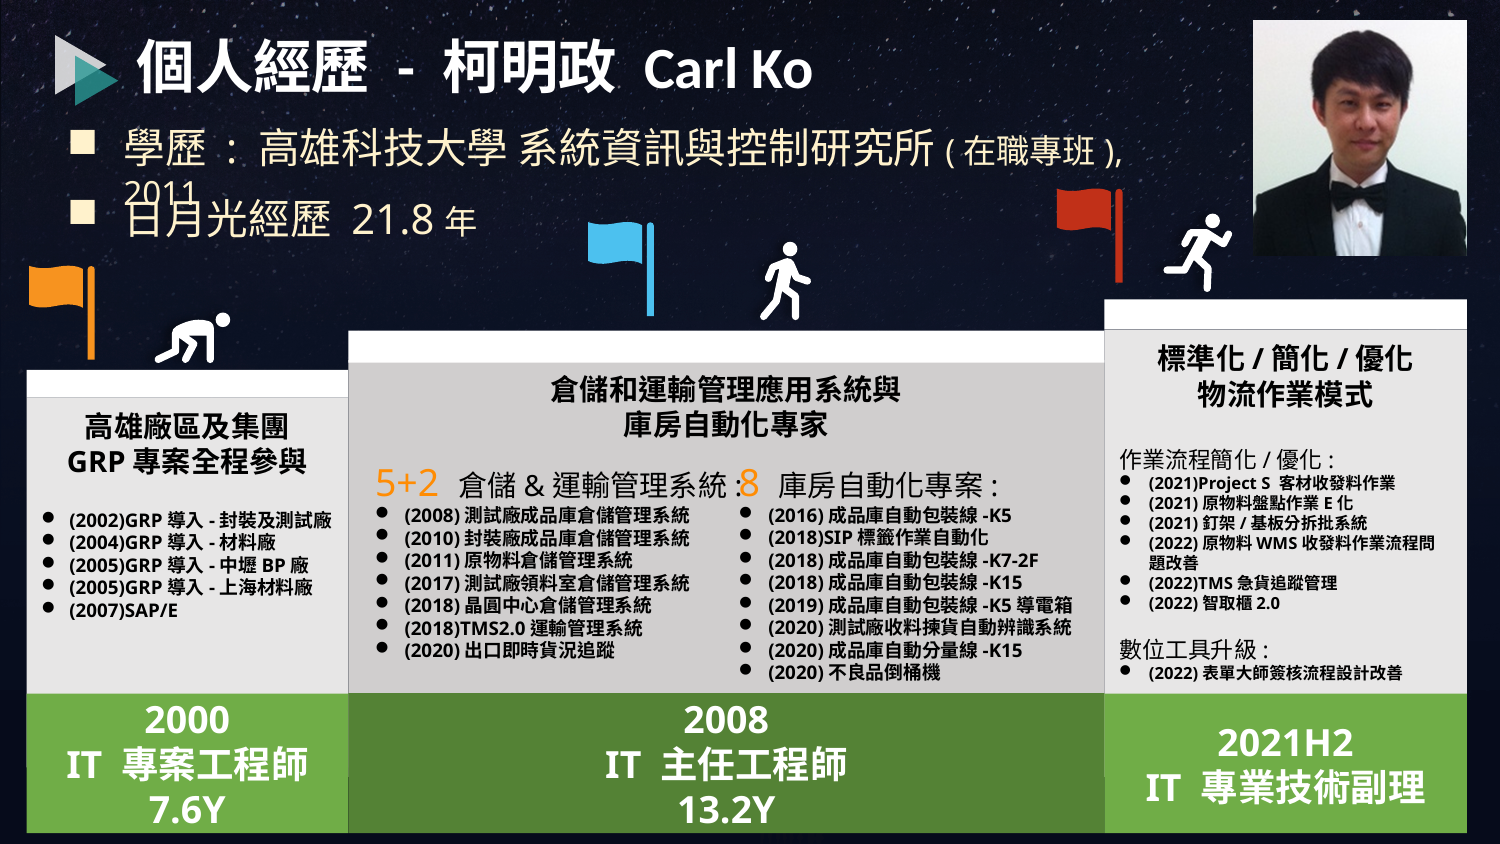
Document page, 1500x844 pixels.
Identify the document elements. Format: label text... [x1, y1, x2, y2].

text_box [55, 34, 119, 106]
text_box [1163, 229, 1233, 292]
text_box [26, 369, 349, 399]
text_box 日月光經歷 21.8年 [52, 185, 559, 251]
text_box 5+2 倉儲&運輸管理系統: (2008)測試廠成品庫倉儲管理系統 (2010)封裝廠成品庫倉儲管理系統 (2011)原物料倉儲管理系統 (2017)測試廠領料室倉儲管理系統 (2018)晶圓中心倉儲管理系統 (2018)TMS2.0運輸管理系統 (2020)出口即時貨況追蹤 [360, 451, 723, 669]
text_box [154, 319, 214, 364]
text_box 2008 IT 主任工程師 13.2Y [347, 692, 1105, 834]
text_box [347, 330, 1105, 364]
picture [0, 0, 1500, 844]
text_box [1103, 298, 1468, 331]
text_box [564, 212, 678, 326]
text_box 2000 IT 專案工程師 7.6Y [26, 693, 347, 834]
text_box [782, 241, 798, 257]
text_box 高雄廠區及集團 GRP專案全程參與 (2002)GRP導入-封裝及測試廠 (2004)GRP導入-材料廠 (2005)GRP導入-中壢BP廠 (2005)GRP導入-上海材料廠 (2007)SAP/e [26, 399, 347, 693]
text_box [760, 258, 811, 321]
text_box [1205, 213, 1220, 229]
text_box [215, 312, 231, 328]
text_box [5, 256, 119, 369]
text_box 學歷 : 高雄科技大學 系統資訊與控制研究所(在職專班), 2011 [52, 114, 1199, 220]
text_box 個人經歷 - 柯明政 Carl Ko [125, 24, 1253, 106]
text_box 2021H2 IT 專業技術副理 [1103, 693, 1468, 834]
text_box 倉儲和運輸管理應用系統與 庫房自動化專家 [347, 364, 1103, 692]
text_box 8 庫房自動化專案: (2016)成品庫自動包裝線-K5 (2018)SIP標籤作業自動化 (2018)成品庫自動包裝線-K7-2F (2018)成品庫自動包裝線-K15 (2019)成品庫自動包裝線-K5導電箱 (2020)測試廠收料揀貨自動辨識系統 (2020)成品庫自動分量線-K15 (2020)不良品倒桶機 [723, 451, 1094, 691]
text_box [1033, 179, 1146, 292]
text_box 標準化/簡化/優化 物流作業模式 作業流程簡化/優化: (2021)Project S 客材收發料作業 (2021)原物料盤點作業E化 (2021)釘架/基板分拆批系統 (2022)原物料WMS收發料作業流程問題改善 (2022)TMS急貨追蹤管理 (2022)智取櫃2.0 數位工具升級: (2022)表單大師簽核流程設計改善 [1103, 331, 1468, 693]
